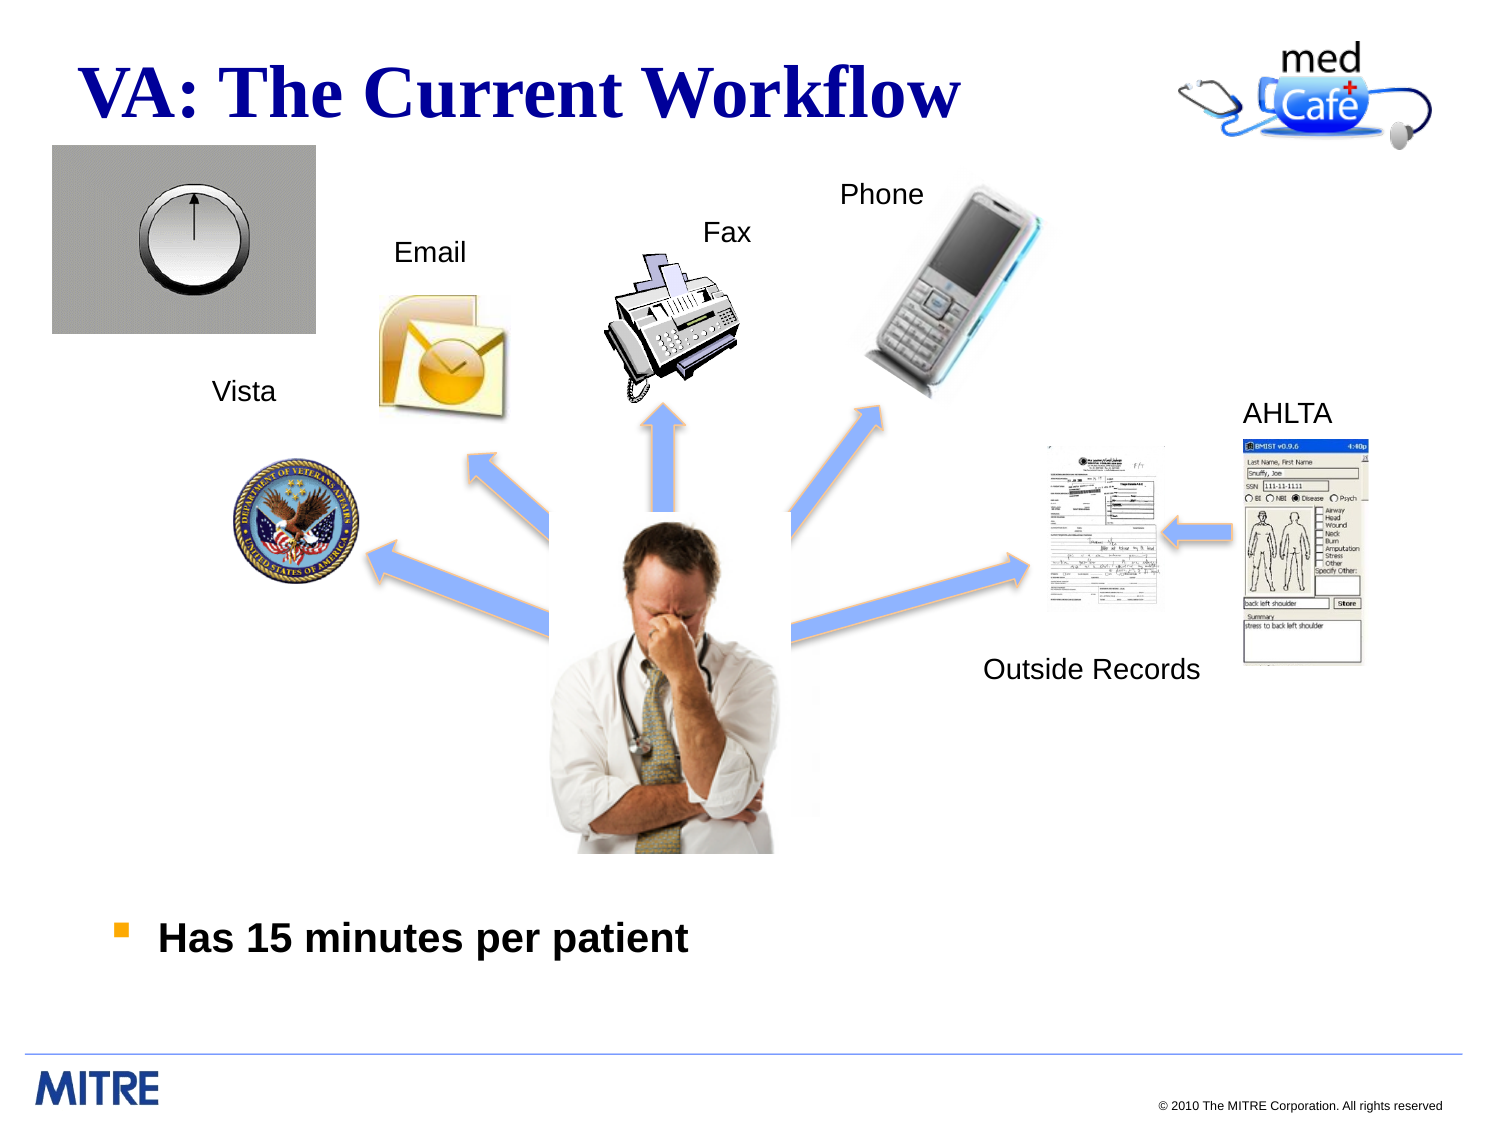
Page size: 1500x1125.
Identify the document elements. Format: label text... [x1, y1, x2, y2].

picture [1047, 446, 1165, 612]
picture [1242, 438, 1369, 666]
text_box [1169, 514, 1233, 550]
picture [30, 1068, 163, 1111]
picture [51, 145, 316, 334]
picture [379, 295, 511, 424]
text_box AHLTA [1228, 387, 1348, 438]
picture [1178, 41, 1432, 150]
text_box Outside Records [968, 642, 1217, 693]
text_box [639, 412, 687, 510]
picture [220, 453, 366, 586]
text_box [824, 552, 1031, 634]
text_box Fax [688, 205, 767, 256]
text_box [371, 539, 540, 635]
text_box [466, 452, 548, 537]
text_box [789, 404, 884, 534]
title VA: The Current Workflow [62, 62, 1413, 151]
text_box Email [379, 226, 482, 276]
picture [847, 167, 1062, 409]
text_box Phone [824, 167, 940, 218]
picture [546, 511, 820, 855]
text_box Has 15 minutes per patient [95, 828, 1450, 1062]
text_box Vista [197, 365, 295, 415]
picture [604, 252, 741, 404]
